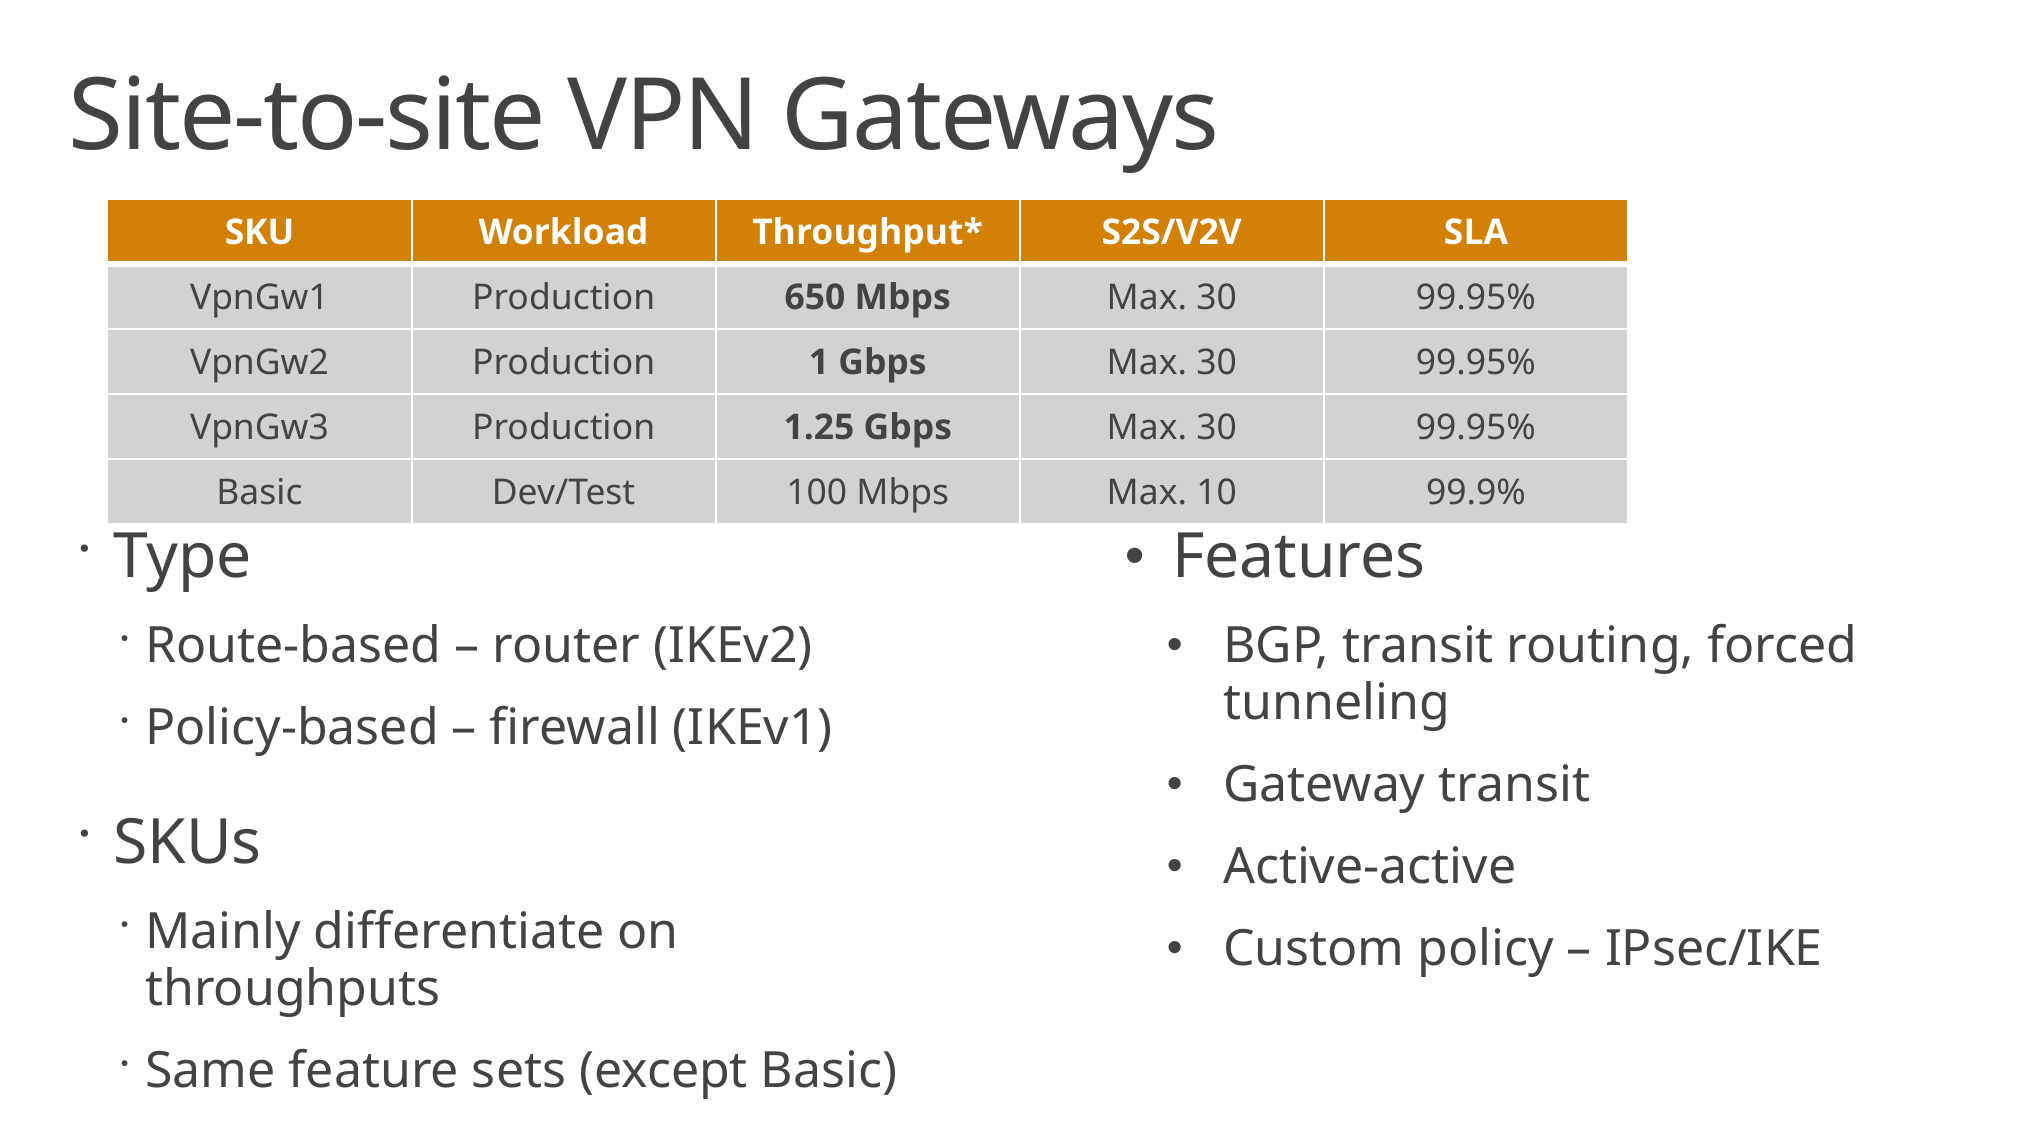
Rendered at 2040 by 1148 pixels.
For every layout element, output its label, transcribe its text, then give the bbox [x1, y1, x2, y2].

table_cell Basic [108, 460, 411, 523]
list Type Route-based – router (IKEv2) Policy-based – firewall (IKEv1) SKUs Mainly differentiate on throughputs Same feature sets (except Basic) [45, 506, 945, 1148]
table_cell VpnGw3 [108, 395, 411, 458]
table_cell 100 Mbps [717, 460, 1019, 523]
table_cell 650 Mbps [717, 267, 1019, 328]
table_cell Max. 30 [1021, 267, 1323, 328]
table_cell 99.95% [1325, 395, 1627, 458]
list Features BGP, transit routing, forced tunneling Gateway transit Active-active Custom policy – IPsec/IKE [1094, 506, 1995, 997]
table_cell 99.9% [1325, 460, 1627, 523]
table_cell Max. 10 [1021, 460, 1323, 523]
table_header Throughput* [717, 200, 1019, 261]
table_header S2S/V2V [1021, 200, 1323, 261]
table_cell 99.95% [1325, 267, 1627, 328]
table_cell Production [413, 267, 715, 328]
table_header Workload [413, 200, 715, 261]
table_cell 1.25 Gbps [717, 395, 1019, 458]
table_cell Dev/Test [413, 460, 715, 523]
table_cell 1 Gbps [717, 330, 1019, 393]
table_header SLA [1325, 200, 1627, 261]
table_cell Production [413, 330, 715, 393]
table_cell Max. 30 [1021, 395, 1323, 458]
table_header SKU [108, 200, 411, 261]
table_cell Max. 30 [1021, 330, 1323, 393]
table_cell 99.95% [1325, 330, 1627, 393]
title Site-to-site VPN Gateways [45, 48, 1996, 199]
table_cell VpnGw1 [108, 267, 411, 328]
table_cell Production [413, 395, 715, 458]
table_cell VpnGw2 [108, 330, 411, 393]
